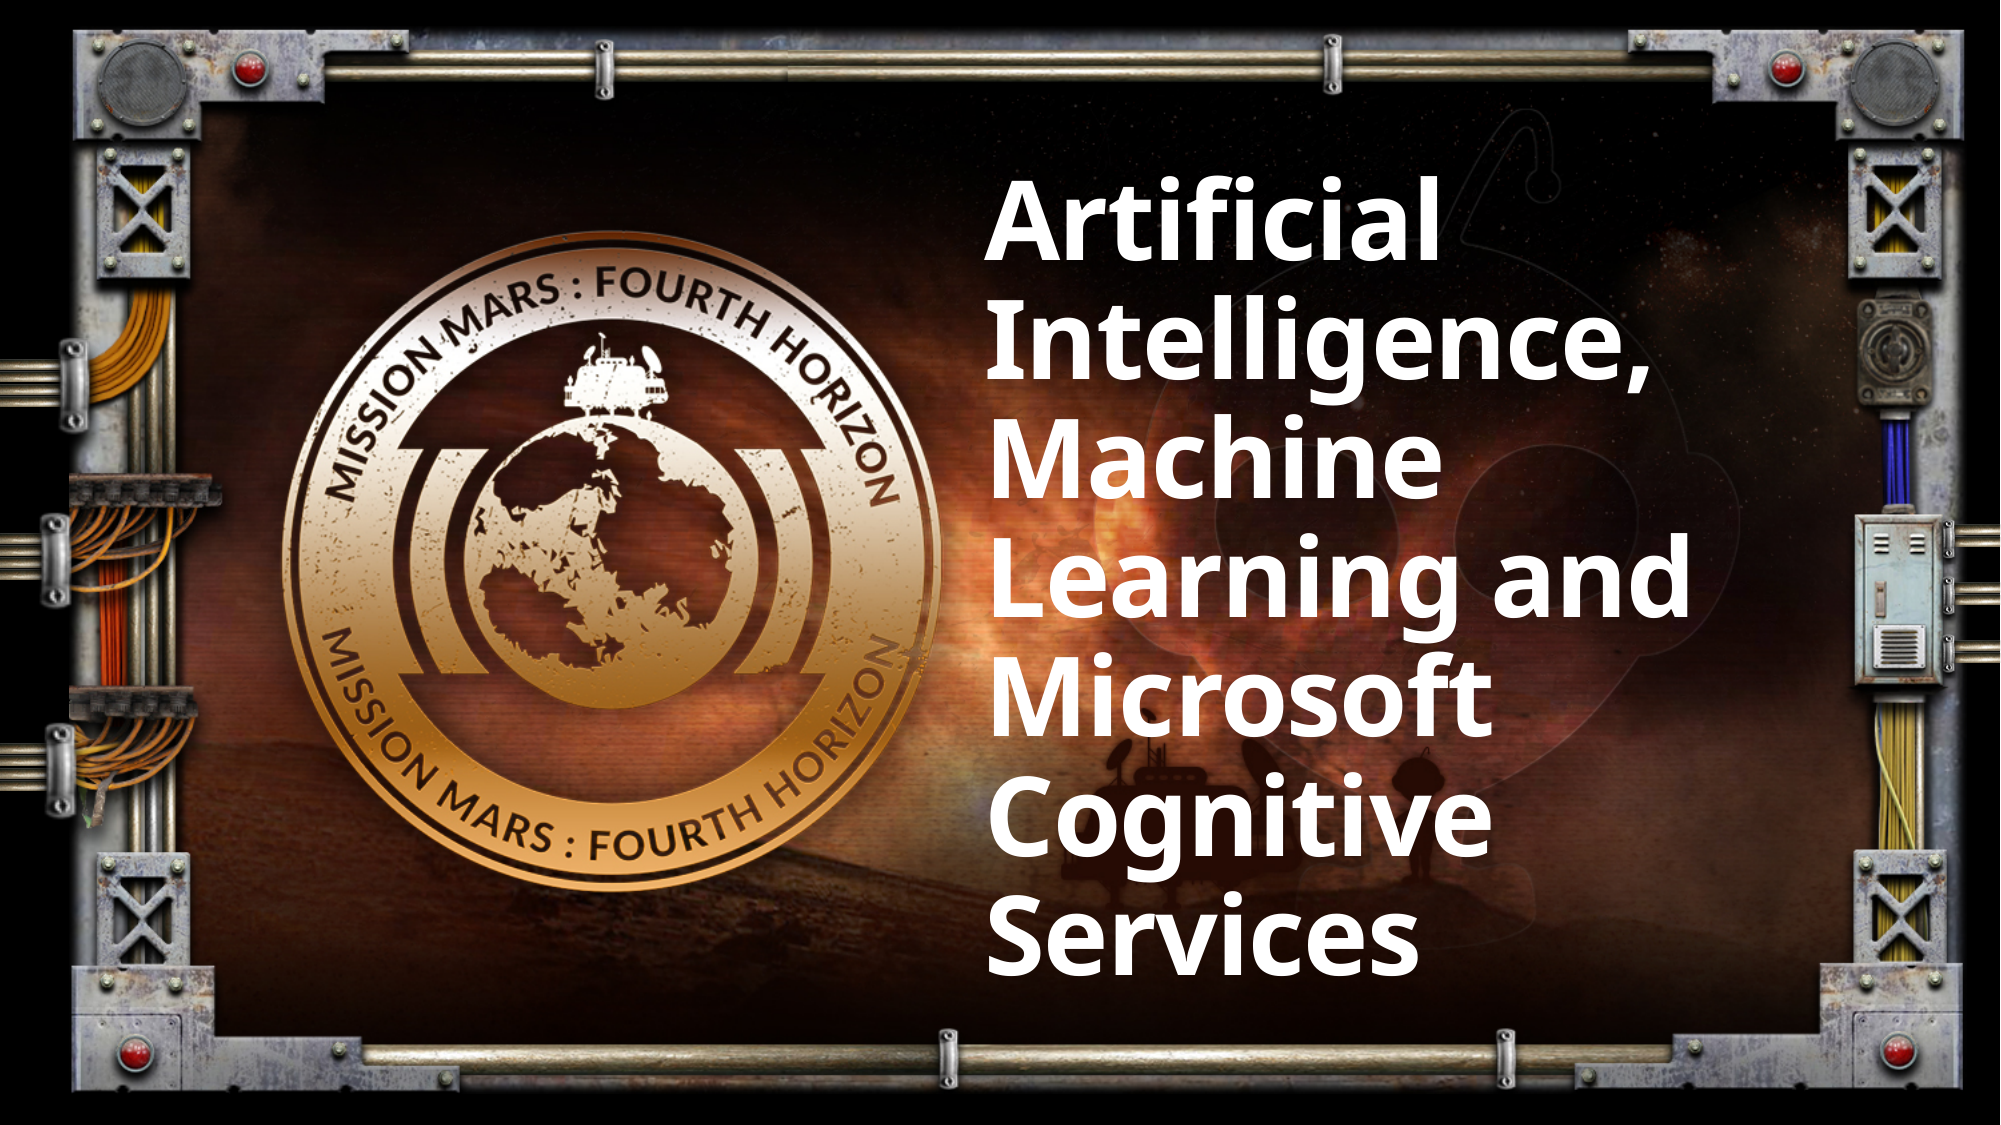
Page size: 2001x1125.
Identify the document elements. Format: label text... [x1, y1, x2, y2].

picture [0, 26, 2001, 1094]
title Artificial Intelligence, Machine Learning and Microsoft Cognitive Services [969, 150, 1817, 253]
